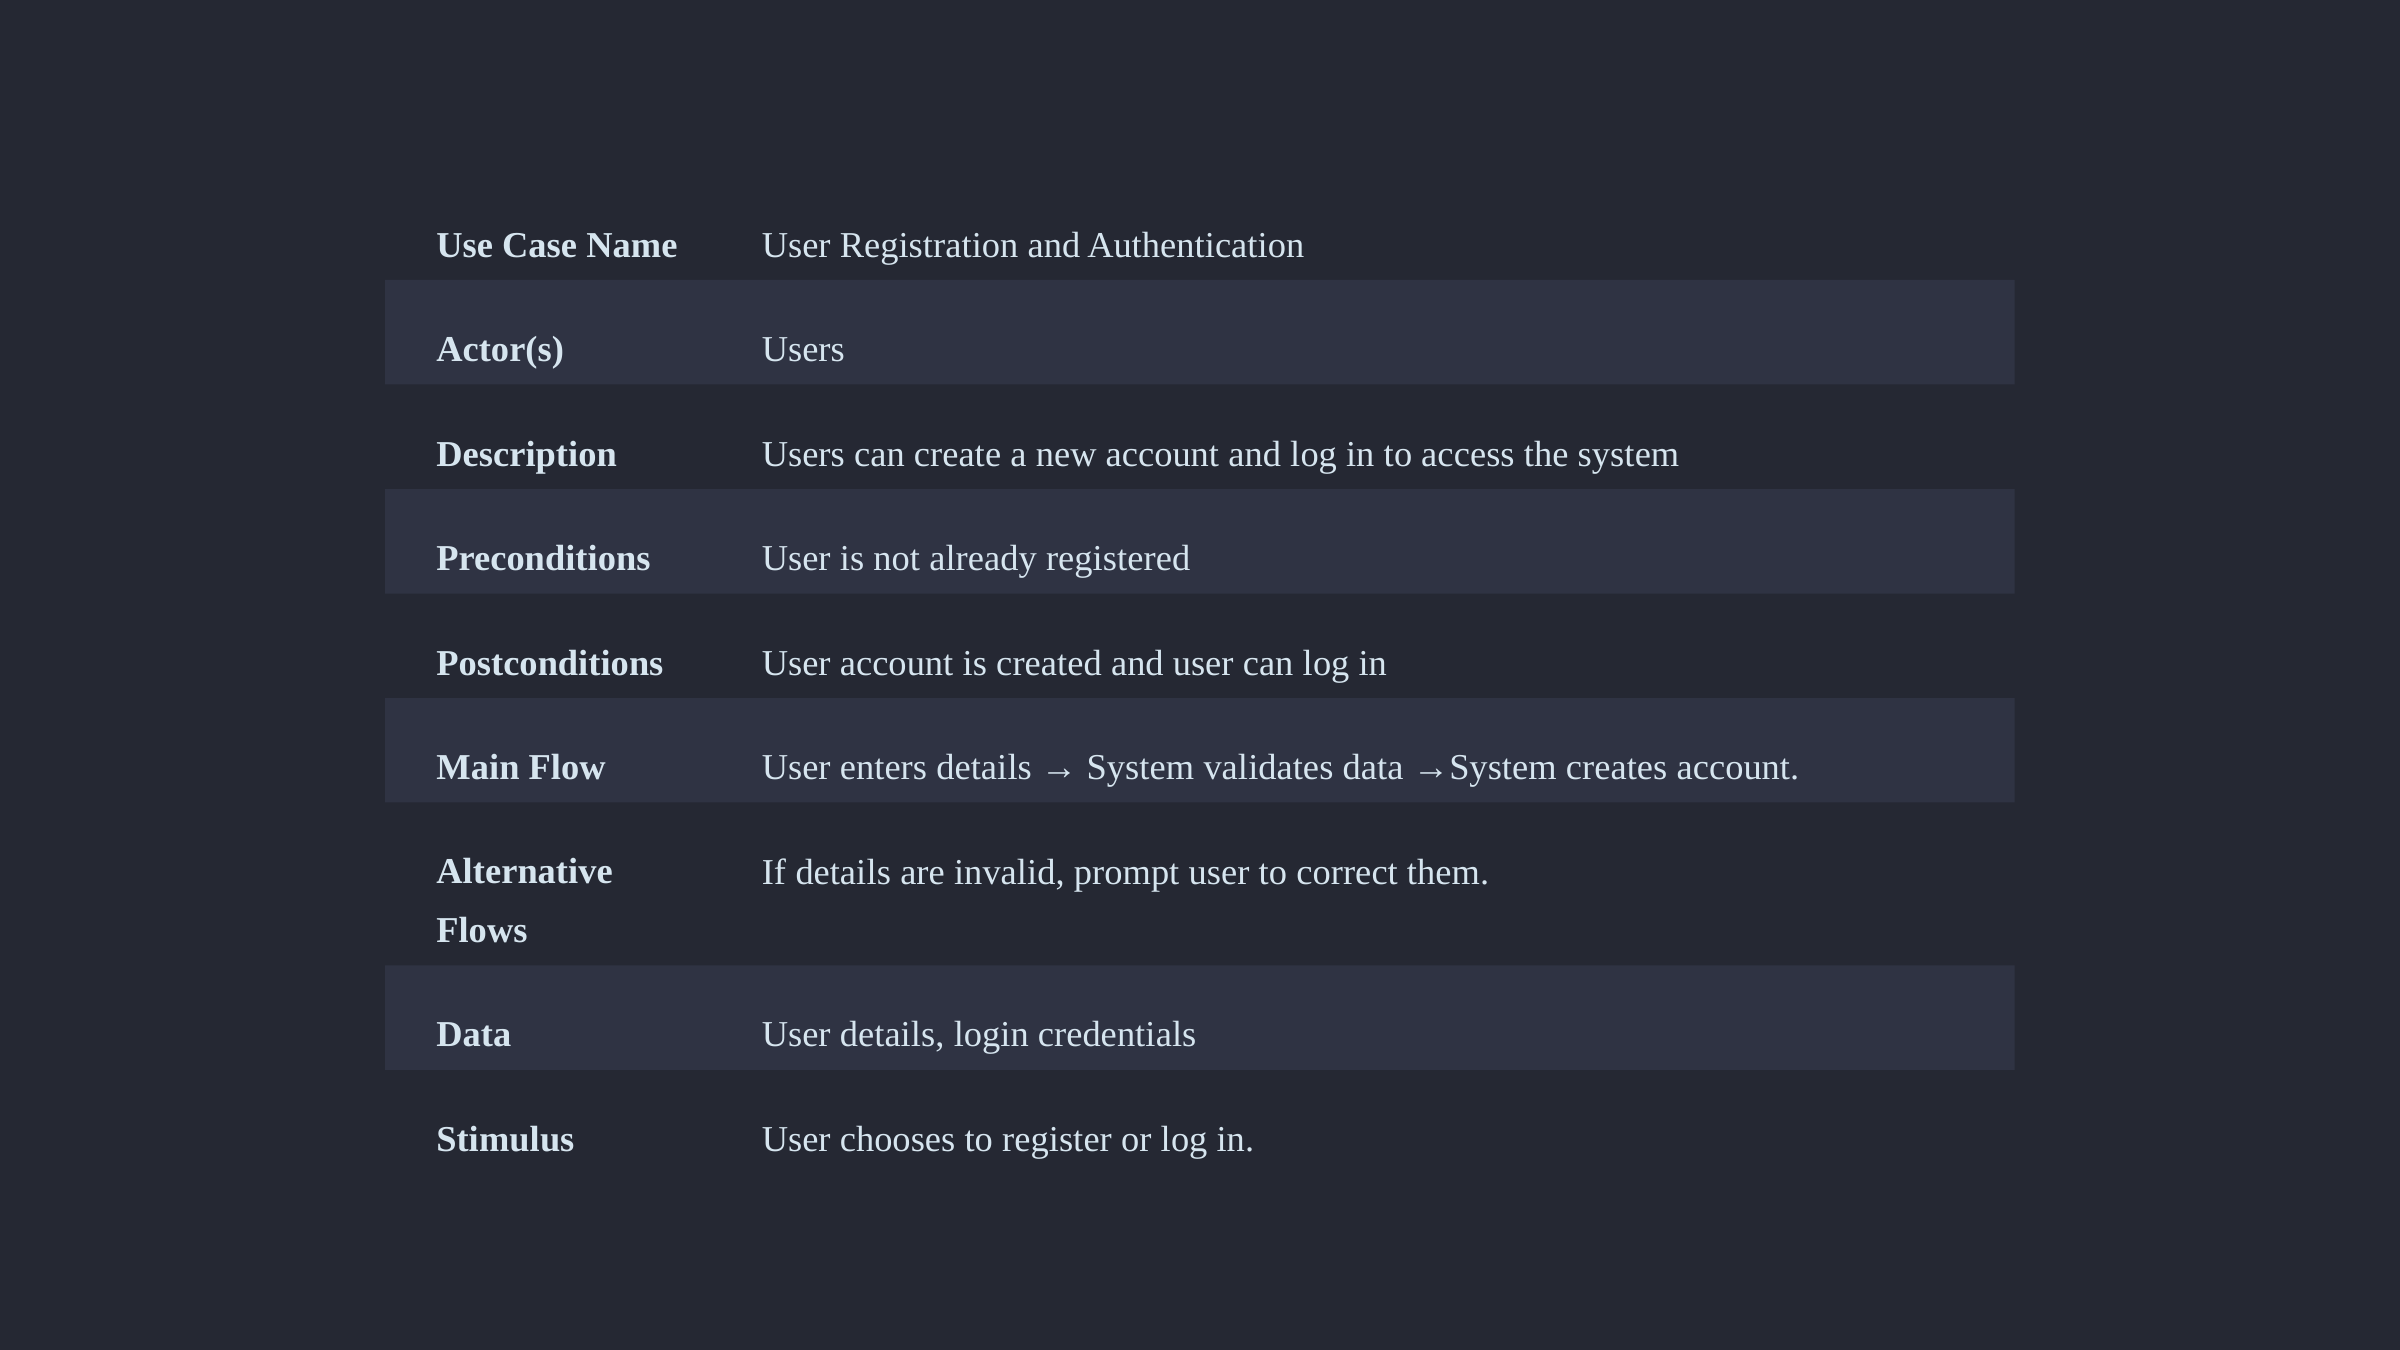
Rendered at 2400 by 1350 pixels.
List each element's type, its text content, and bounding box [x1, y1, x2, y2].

text_box If details are invalid, prompt user to correct them. [747, 825, 1979, 884]
text_box User enters details → System validates data →System creates account. [747, 721, 1979, 780]
text_box Users [747, 303, 1979, 362]
text_box User chooses to register or log in. [747, 1093, 1979, 1152]
text_box [0, 0, 2400, 1350]
text_box [385, 489, 2015, 594]
text_box User details, login credentials [747, 988, 1979, 1047]
text_box User is not already registered [747, 512, 1979, 571]
text_box Main Flow [421, 721, 673, 780]
text_box Use Case Name [421, 198, 673, 257]
text_box Preconditions [421, 512, 673, 571]
text_box Postconditions [421, 616, 673, 675]
text_box User account is created and user can log in [747, 616, 1979, 675]
text_box [385, 965, 2015, 1070]
text_box [385, 279, 2015, 385]
text_box Description [421, 407, 673, 466]
text_box Data [421, 988, 673, 1047]
text_box [385, 698, 2015, 803]
text_box User Registration and Authentication [747, 198, 1979, 257]
text_box Users can create a new account and log in to access the system [747, 407, 1979, 466]
text_box Actor(s) [421, 303, 673, 362]
text_box Stimulus [421, 1093, 673, 1152]
text_box Alternative Flows [421, 825, 673, 943]
